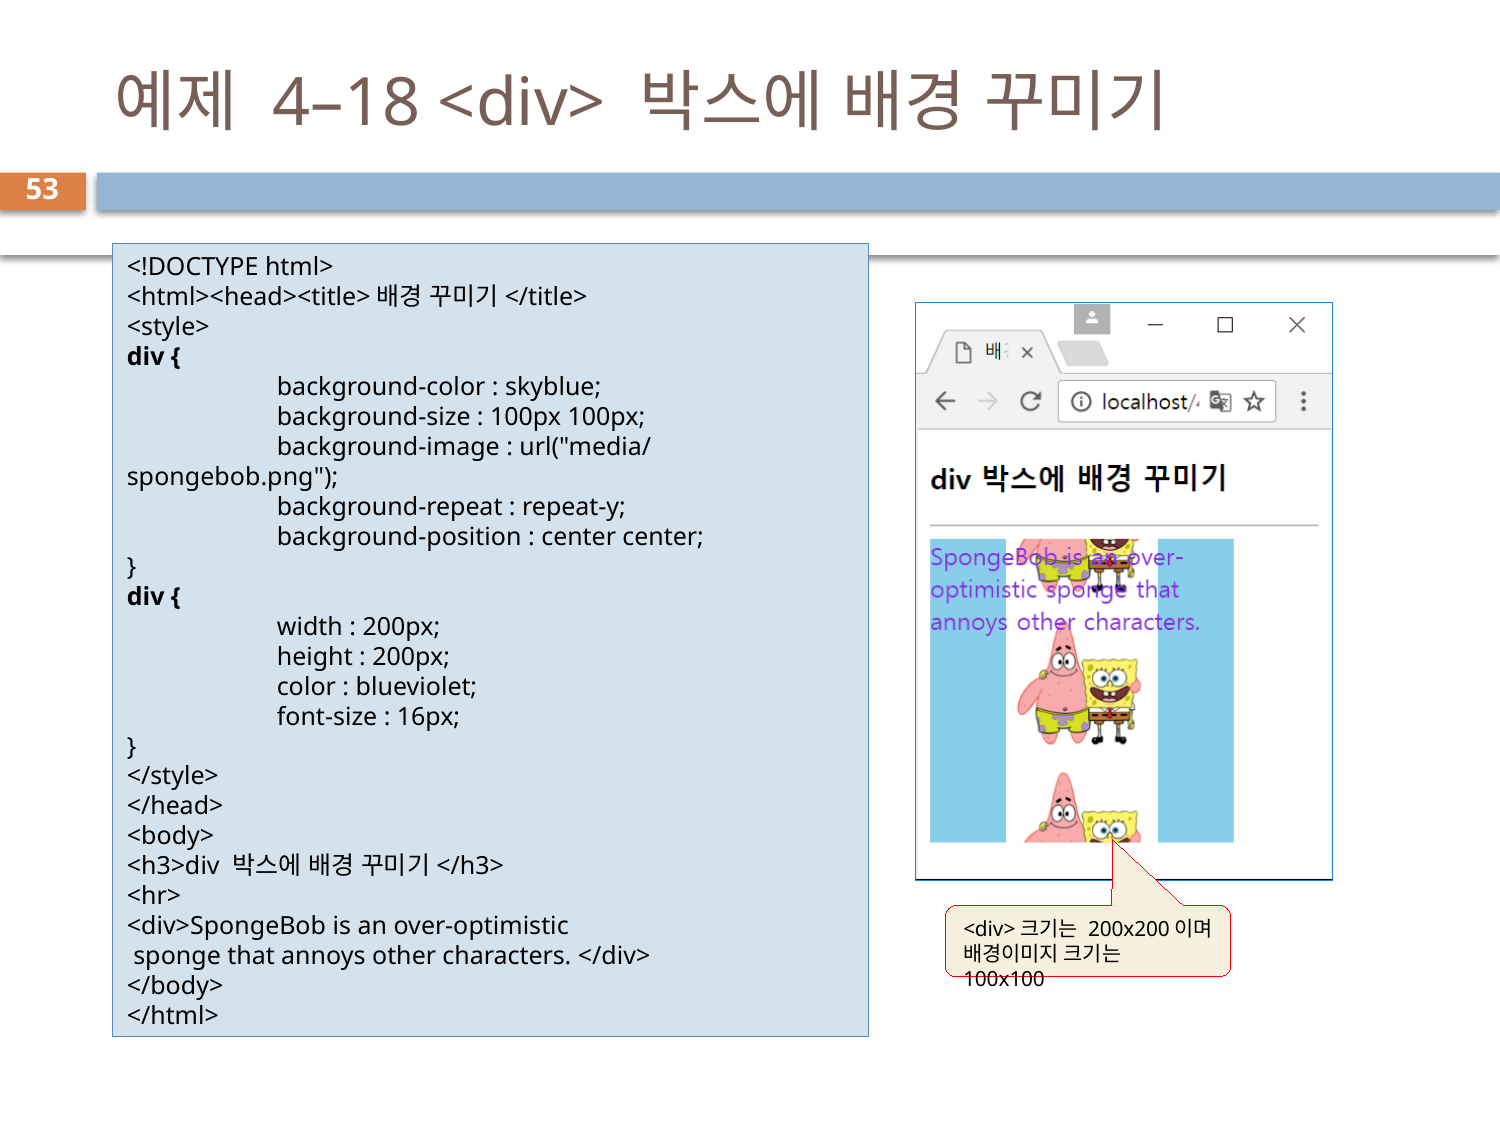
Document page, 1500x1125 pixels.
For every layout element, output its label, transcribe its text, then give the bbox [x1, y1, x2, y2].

text_box <div>크기는 200x200이며 배경이미지 크기는 100x100 [945, 890, 1231, 977]
slide_number 53 [0, 170, 87, 211]
picture [914, 302, 1333, 881]
text_box <!DOCTYPE html> <html><head><title>배경 꾸미기</title> <style> div { background-color : skyblue; background-size : 100px 100px; background-image : url("media/spongebob.png"); background-repeat : repeat-y; background-position : center center; } div { width : 200px; height : 200px; color : blueviolet; font-size : 16px; } </style> </head> <body> <h3>div 박스에 배경 꾸미기</h3> <hr> <div>SpongeBob is an over-optimistic sponge that annoys other characters. </div> </body> </html> [112, 243, 869, 1037]
title 예제 4–18 <div> 박스에 배경 꾸미기 [99, 37, 1438, 161]
